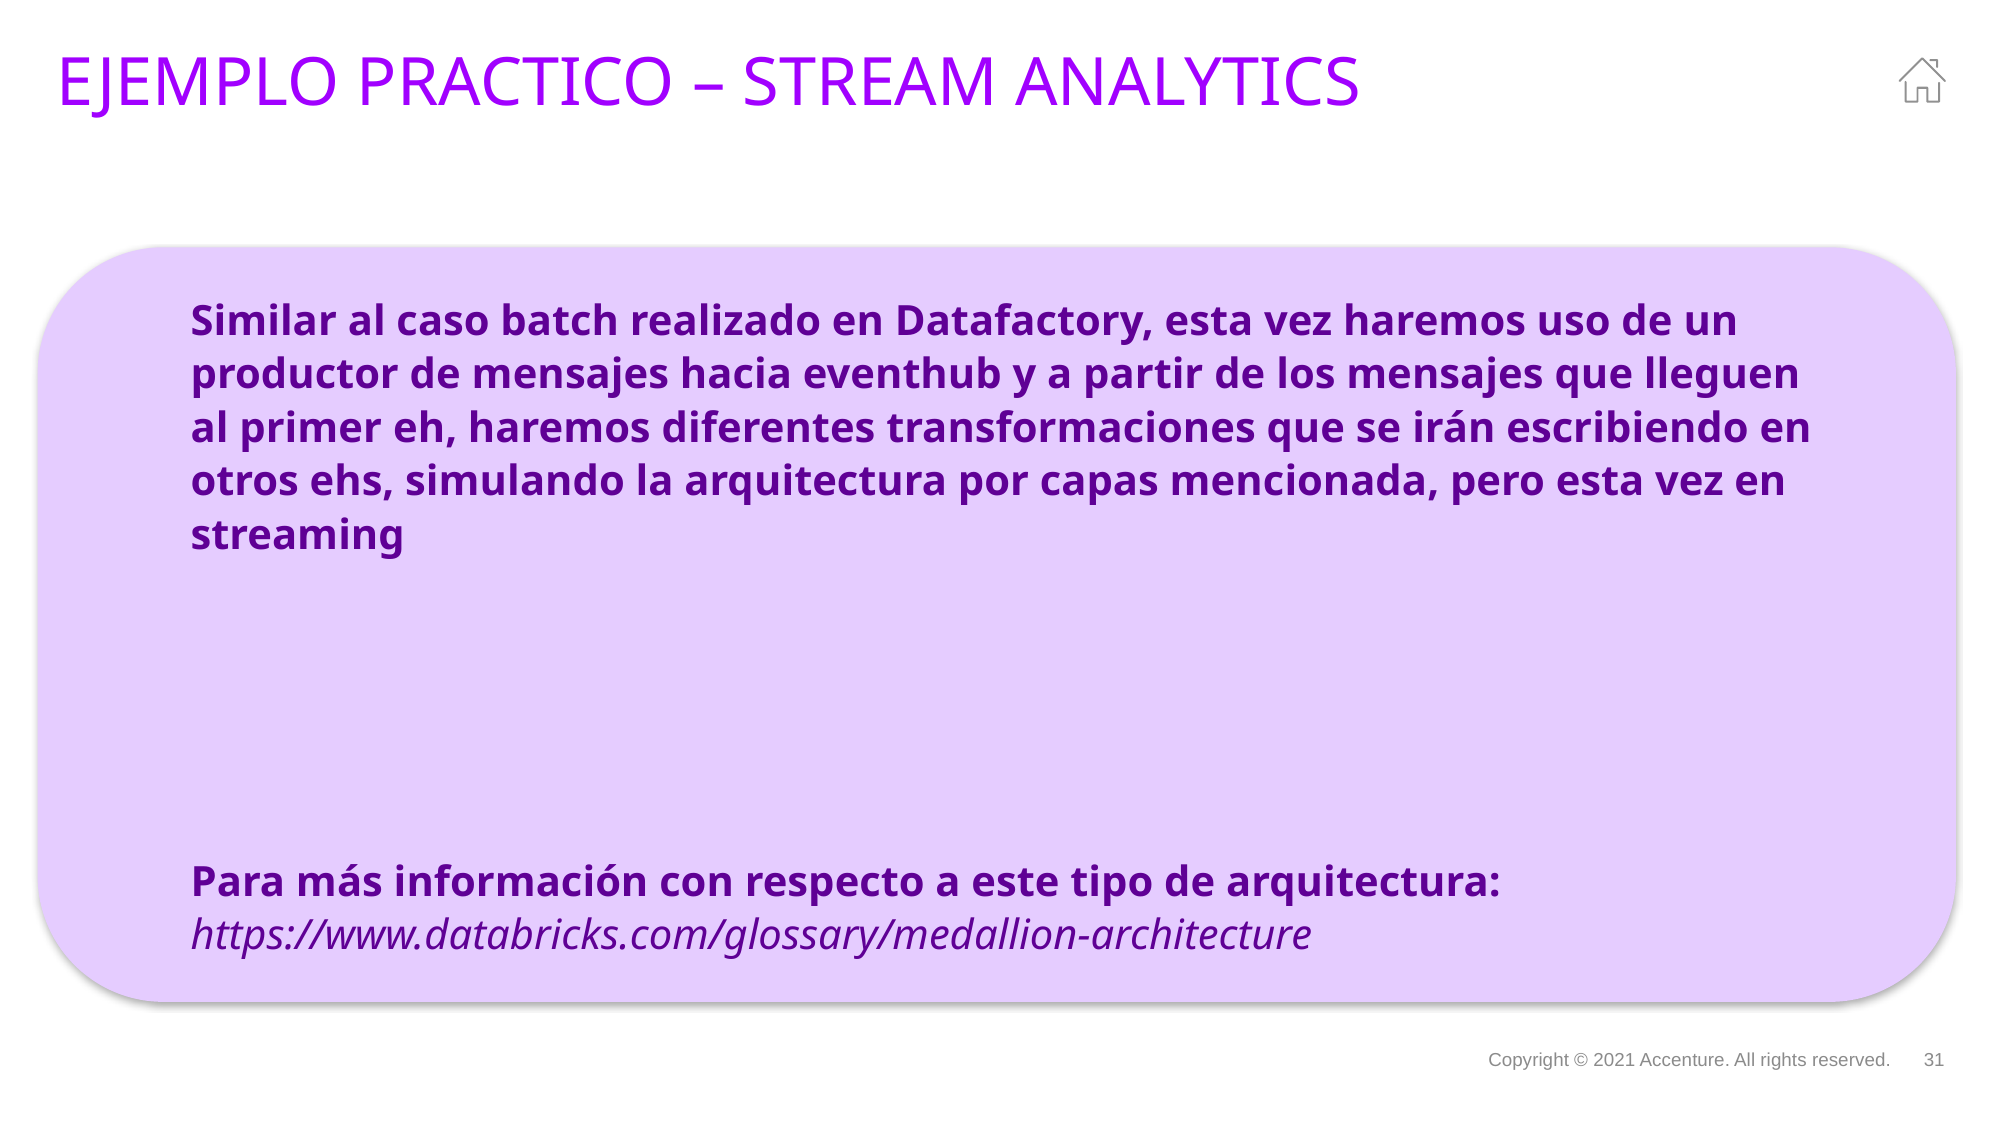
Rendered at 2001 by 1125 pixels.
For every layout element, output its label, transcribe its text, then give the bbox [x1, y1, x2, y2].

list Similar al caso batch realizado en Datafactory, esta vez haremos uso de un productor de mensajes hacia eventhub y a partir de los mensajes que lleguen al primer eh, haremos diferentes transformaciones que se irán escribiendo en otros ehs, simulando la arquitectura por capas mencionada, pero esta vez en streaming Para más información con respecto a este tipo de arquitectura: https://www.databricks.com/glossary/medallion-architecture [190, 289, 1836, 674]
slide_number 31 [1909, 1047, 1945, 1071]
text_box [36, 246, 1957, 1003]
title Ejemplo practico – stream analytics [56, 54, 1702, 182]
footer Copyright © 2021 Accenture. All rights reserved. [1215, 1047, 1891, 1071]
